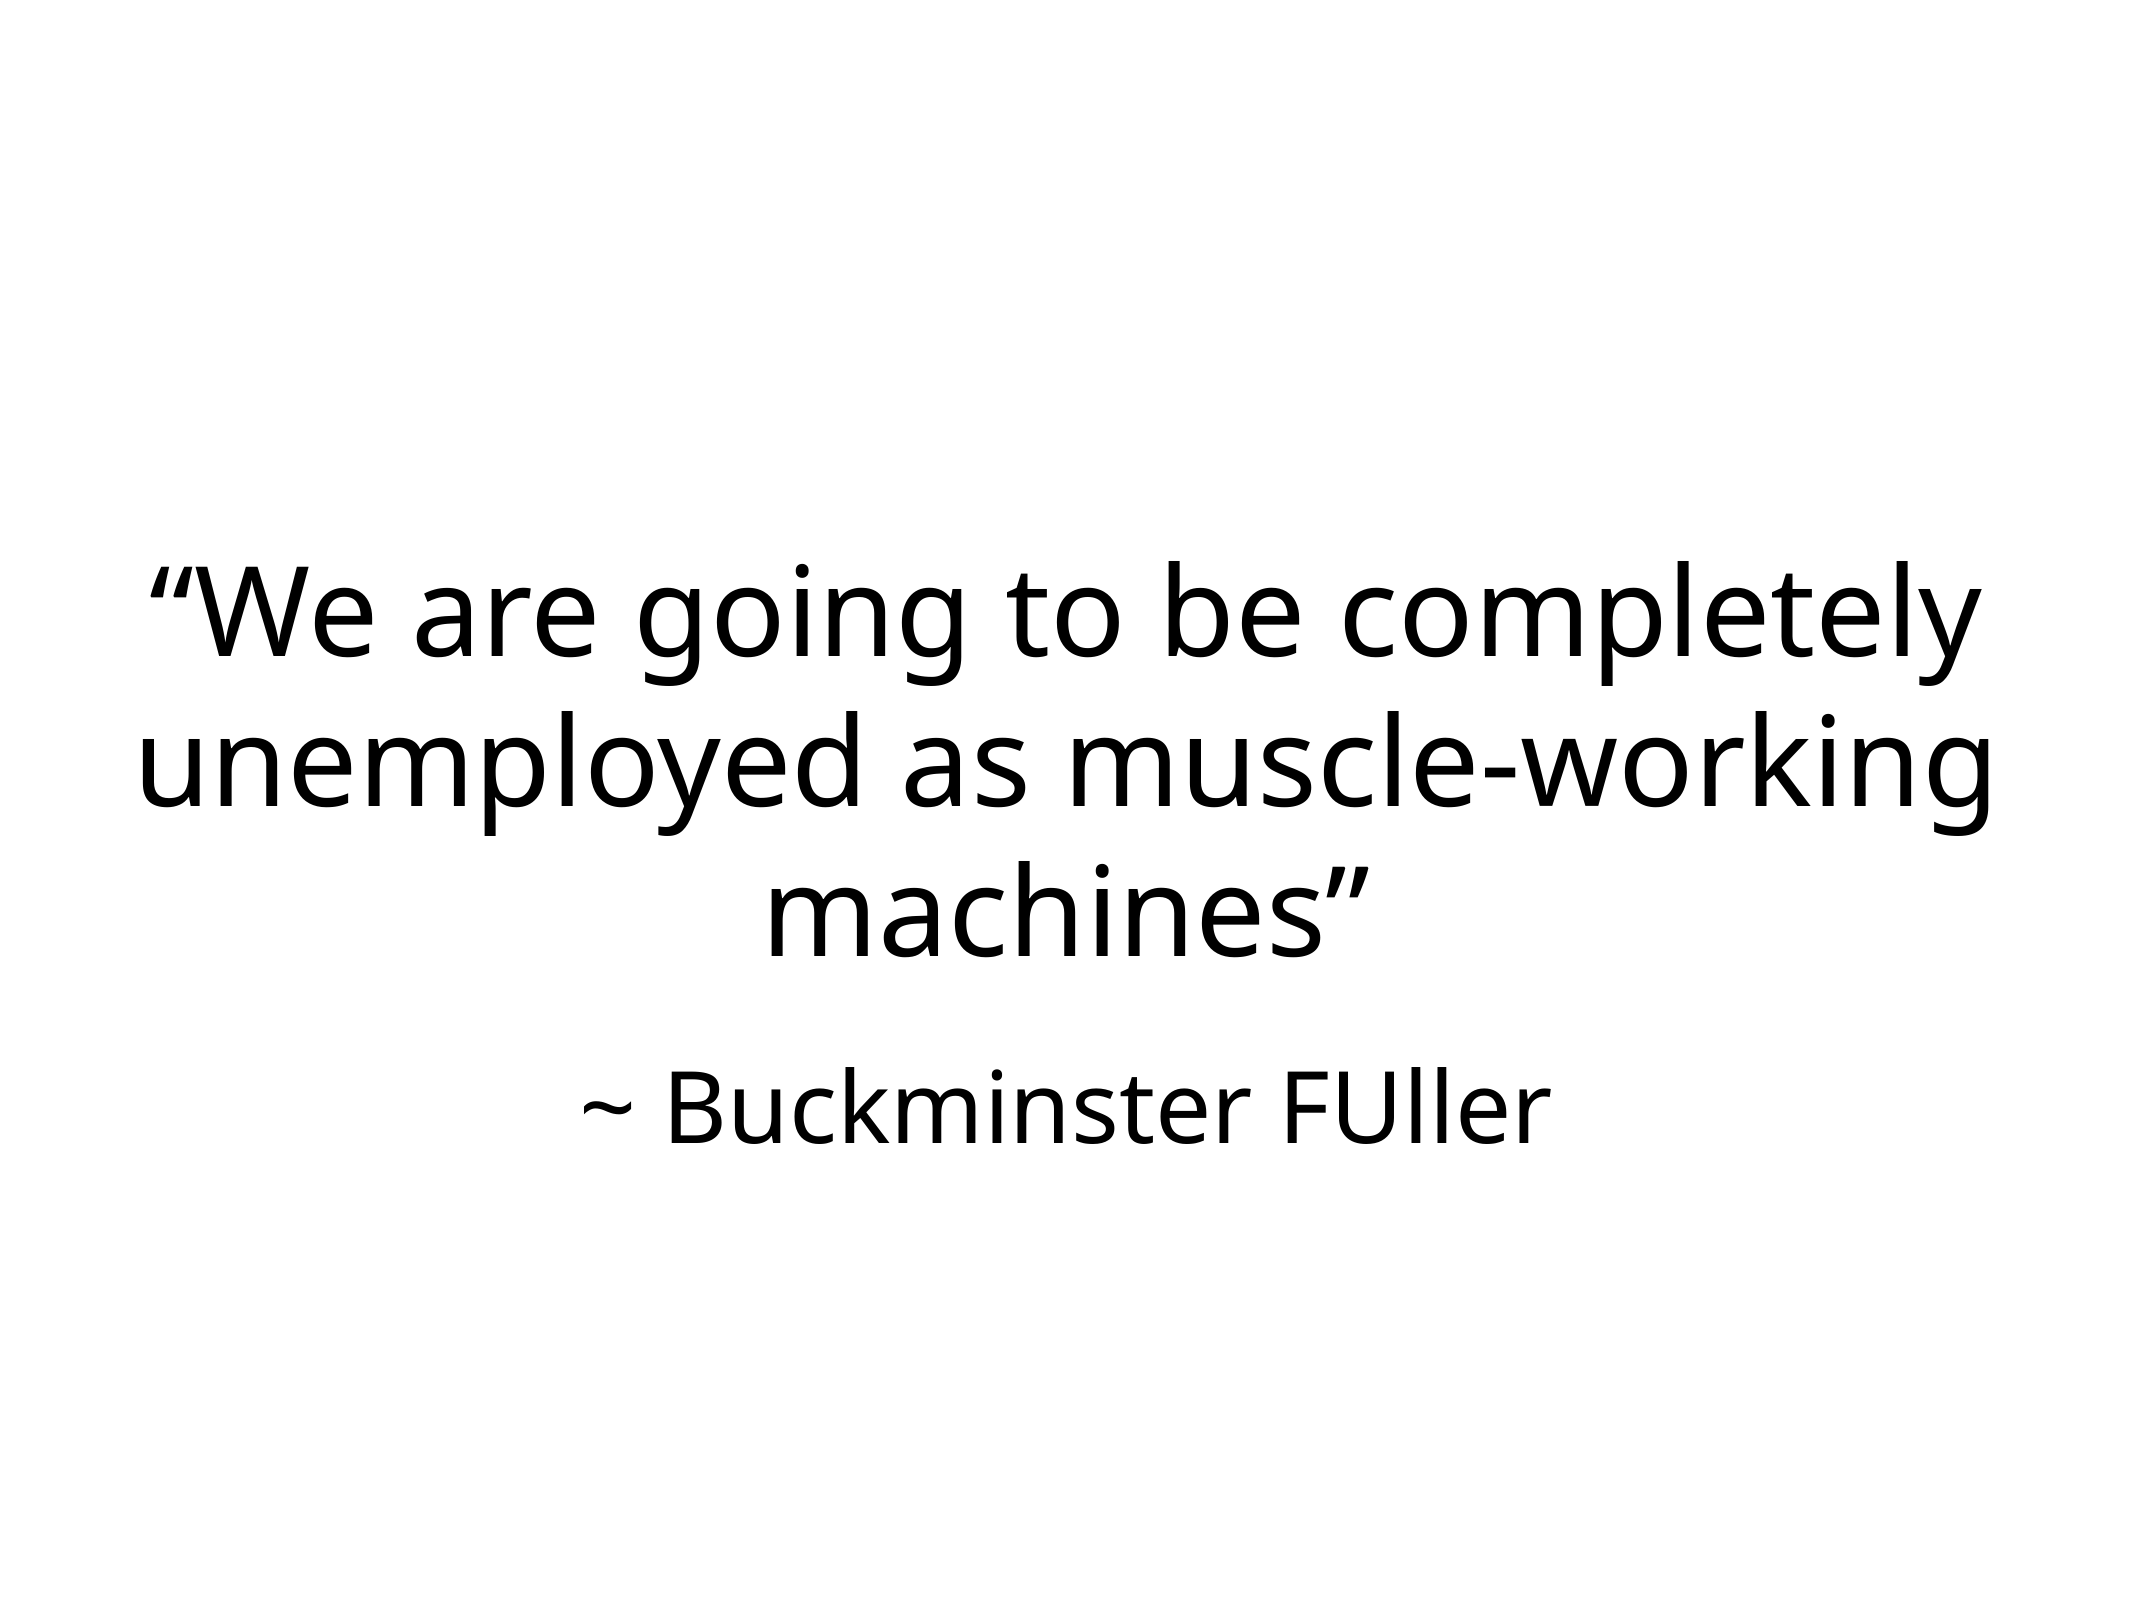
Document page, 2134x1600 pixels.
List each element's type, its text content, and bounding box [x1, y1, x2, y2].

text_box ~ Buckminster FUller [208, 1043, 1925, 1164]
text_box “We are going to be completely unemployed as muscle-working machines” [16, 531, 2117, 982]
